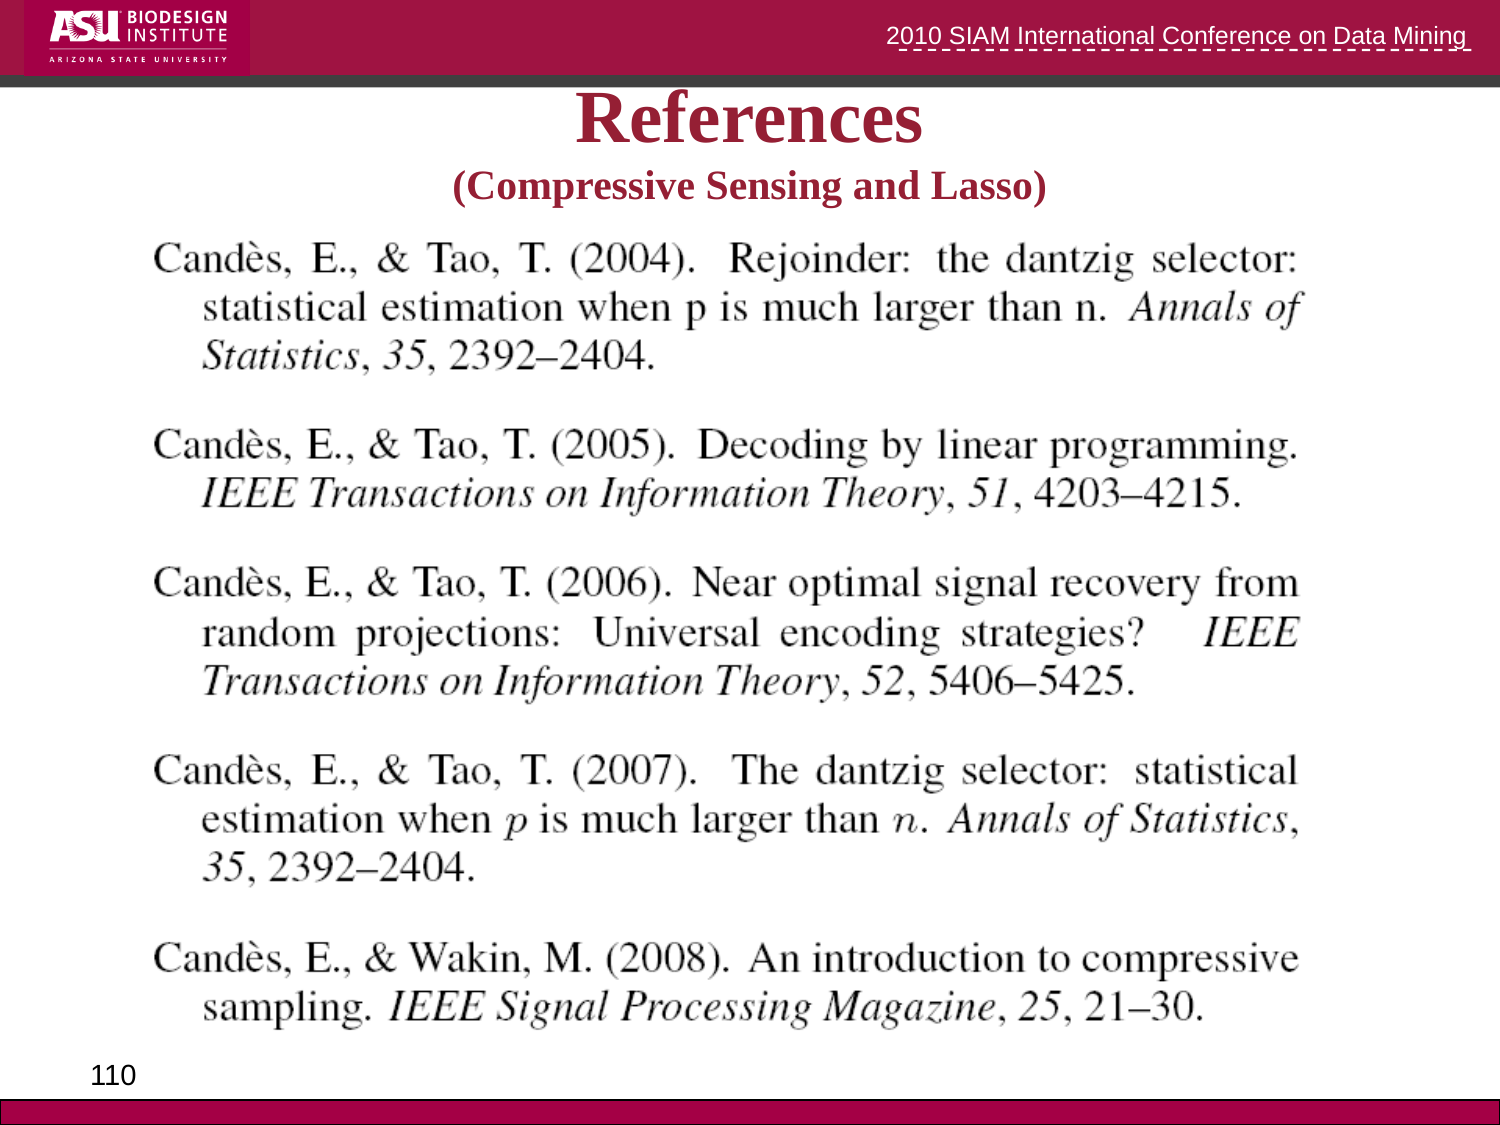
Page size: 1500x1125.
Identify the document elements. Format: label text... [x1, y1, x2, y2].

picture [24, 0, 250, 76]
picture [124, 224, 1346, 1052]
title References (Compressive Sensing and Lasso) [74, 87, 1426, 188]
slide_number 110 [74, 1048, 251, 1102]
